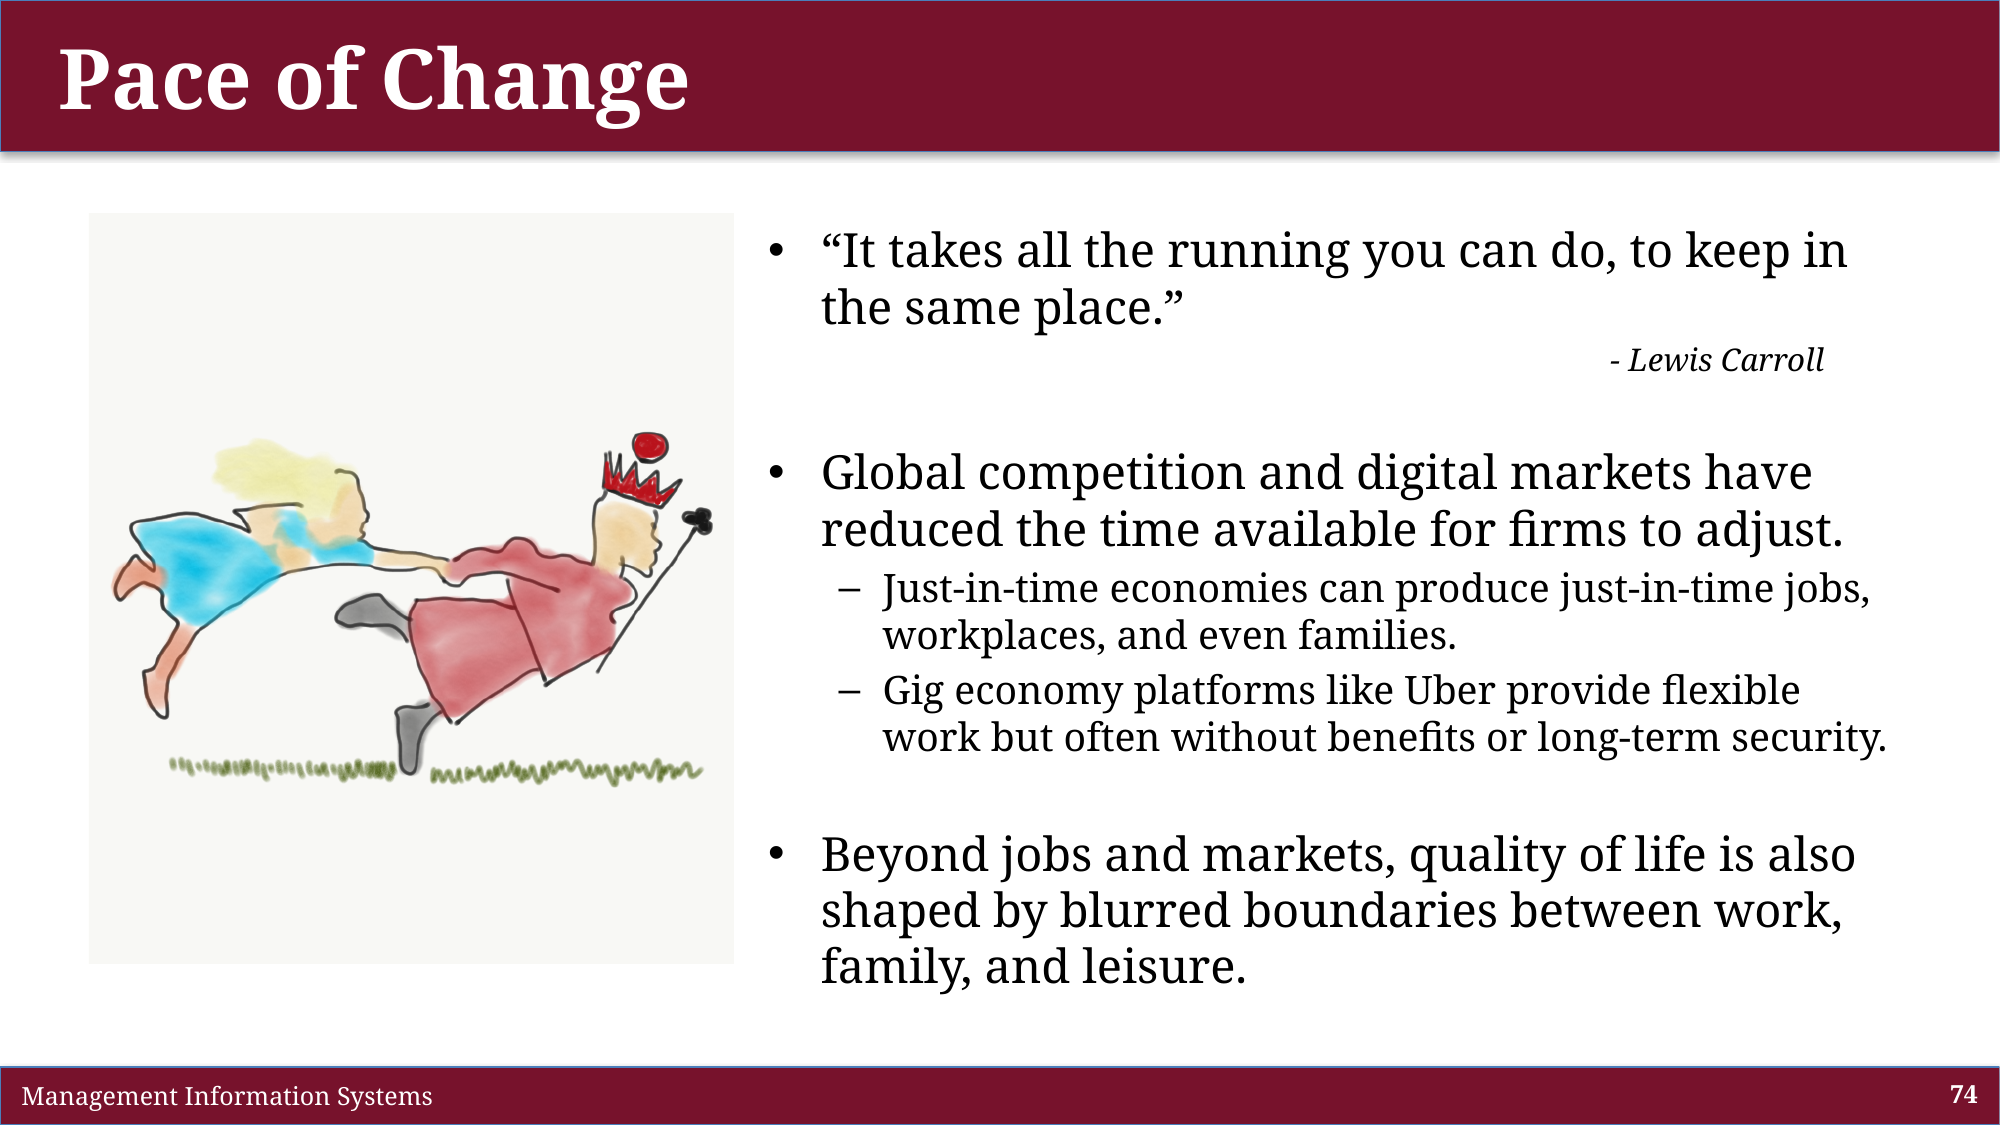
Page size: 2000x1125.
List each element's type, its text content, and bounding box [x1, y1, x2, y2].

picture [88, 213, 735, 964]
slide_number 74 [1649, 1066, 2000, 1125]
footer Management Information Systems [0, 1066, 475, 1125]
text_box [475, 1066, 1649, 1125]
title Pace of Change [0, 0, 2000, 152]
list “It takes all the running you can do, to keep in the same place.” - Lewis Carroll Global competition and digital markets have reduced the time available for firms to adjust. Just-in-time economies can produce just-in-time jobs, workplaces, and even families. Gig economy platforms like Uber provide flexible work but often without benefits or long-term security. Beyond jobs and markets, quality of life is also shaped by blurred boundaries between work, family, and leisure. [753, 213, 1911, 1047]
